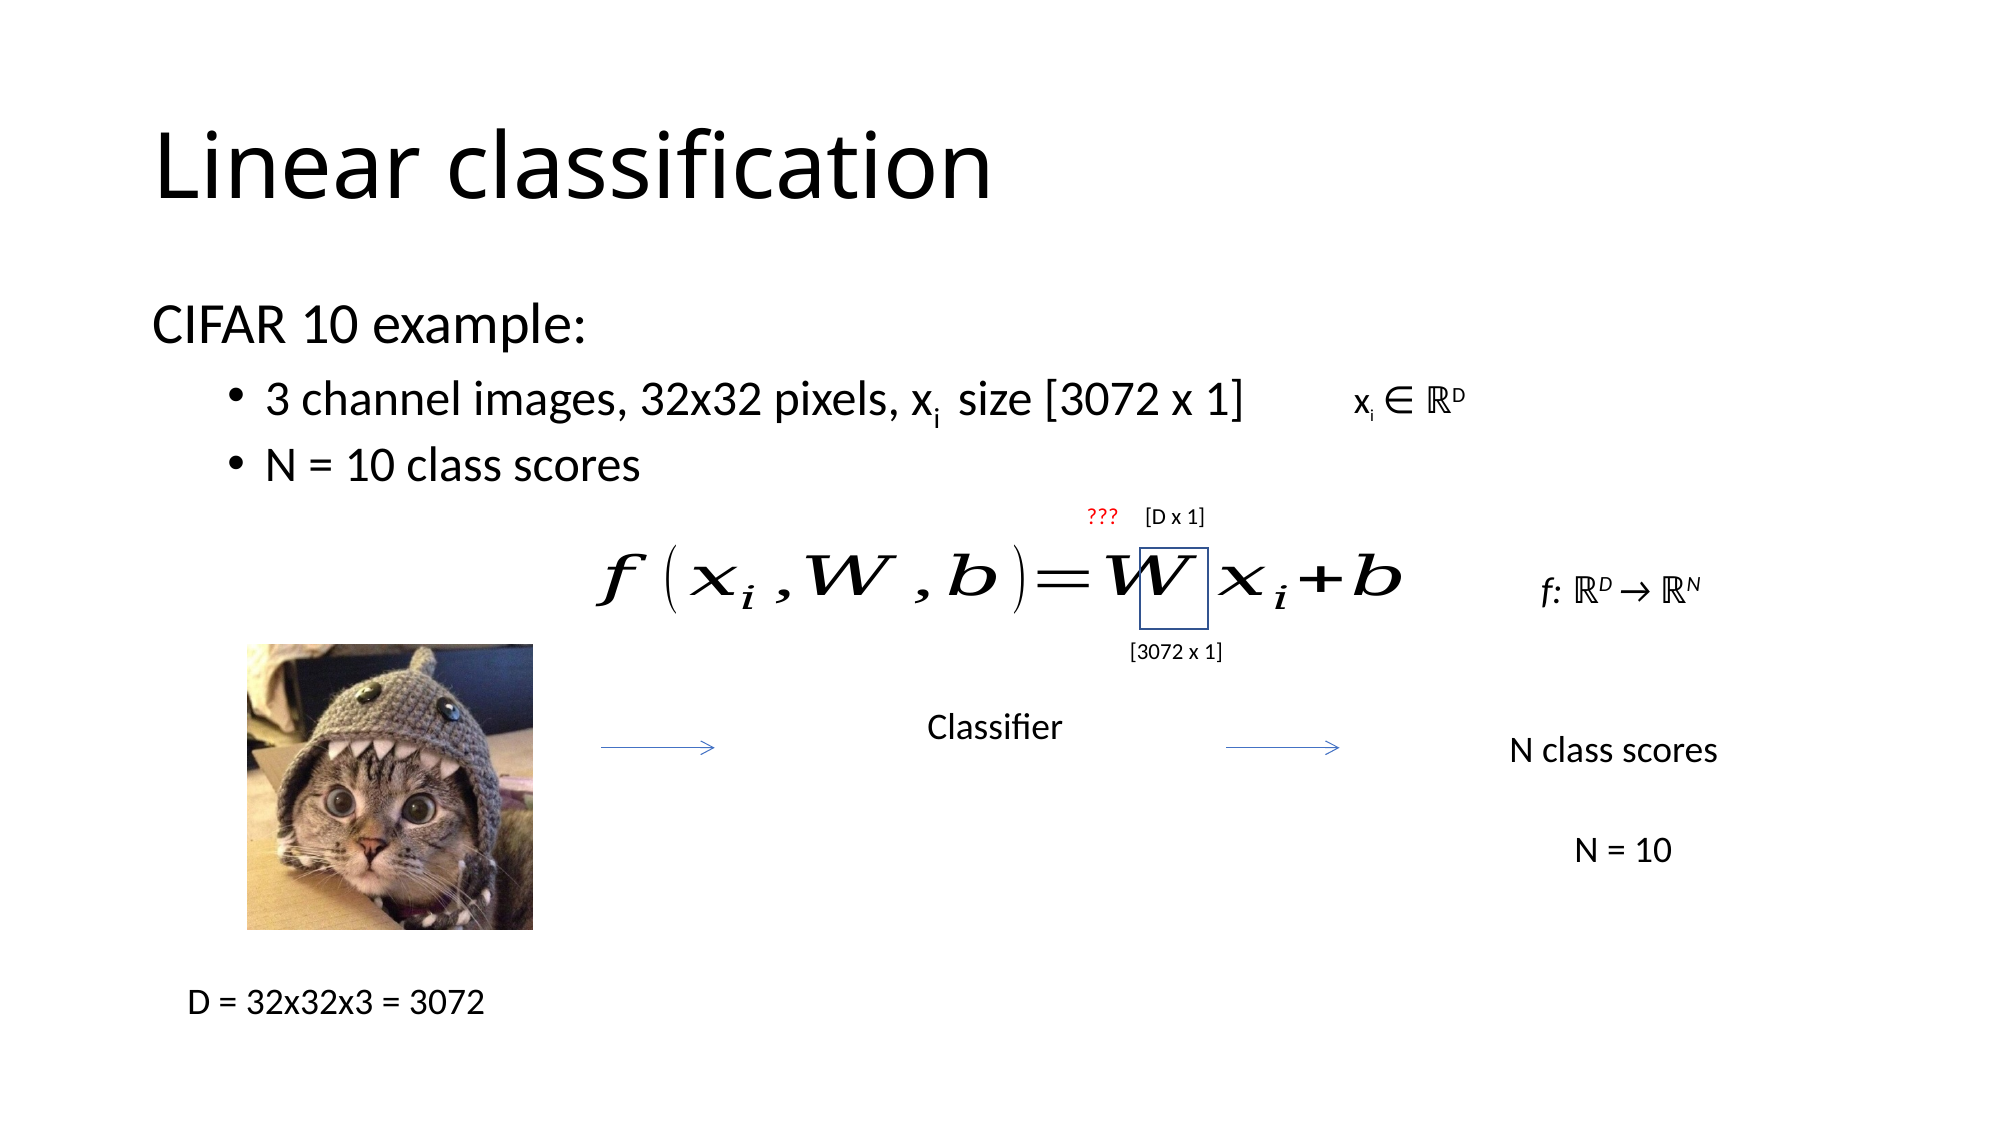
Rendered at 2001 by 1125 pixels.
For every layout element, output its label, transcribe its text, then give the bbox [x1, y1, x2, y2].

picture [246, 644, 533, 930]
text_box ??? [1071, 494, 1130, 537]
list CIFAR 10 example: 3 channel images, 32x32 pixels, xi size [3072 x 1] N = 10 class scores [137, 285, 1863, 1080]
text_box [D x 1] [1130, 494, 1267, 537]
text_box xi ∈ ℝD [1339, 369, 1481, 432]
text_box N class scores [1494, 717, 1734, 778]
text_box D = 32x32x3 = 3072 [172, 970, 501, 1030]
text_box f: ℝD → ℝN [1526, 558, 1725, 618]
title Linear classification [137, 59, 1863, 278]
text_box [1139, 547, 1209, 630]
text_box [3072 x 1] [1114, 628, 1252, 672]
text_box N = 10 [1559, 817, 1696, 878]
